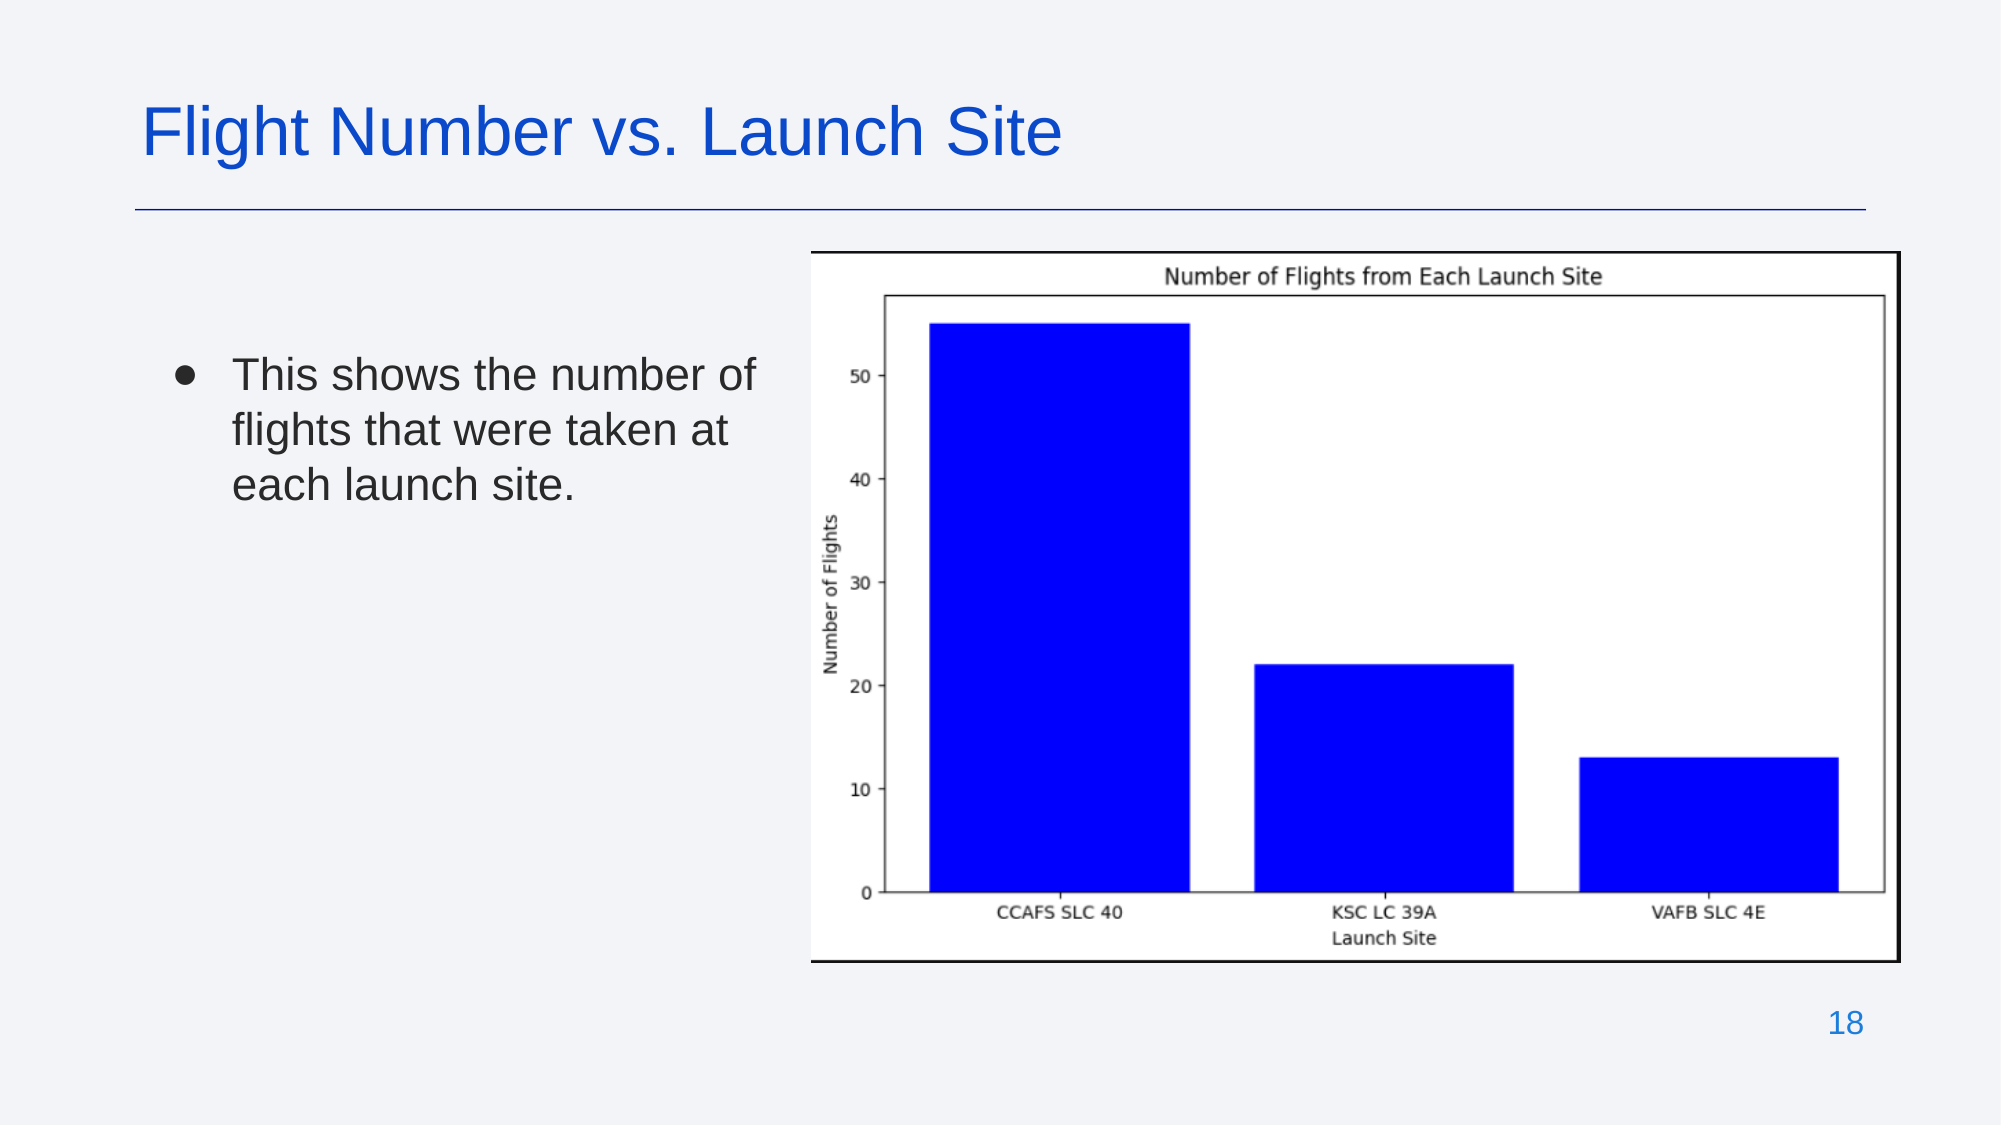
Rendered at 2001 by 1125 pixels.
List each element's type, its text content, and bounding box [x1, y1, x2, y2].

list This shows the number of flights that were taken at each launch site. [141, 337, 787, 963]
picture [0, 0, 2001, 1125]
slide_number ‹#› [1429, 988, 1880, 1055]
text_box Flight Number vs. Launch Site [126, 88, 1852, 179]
